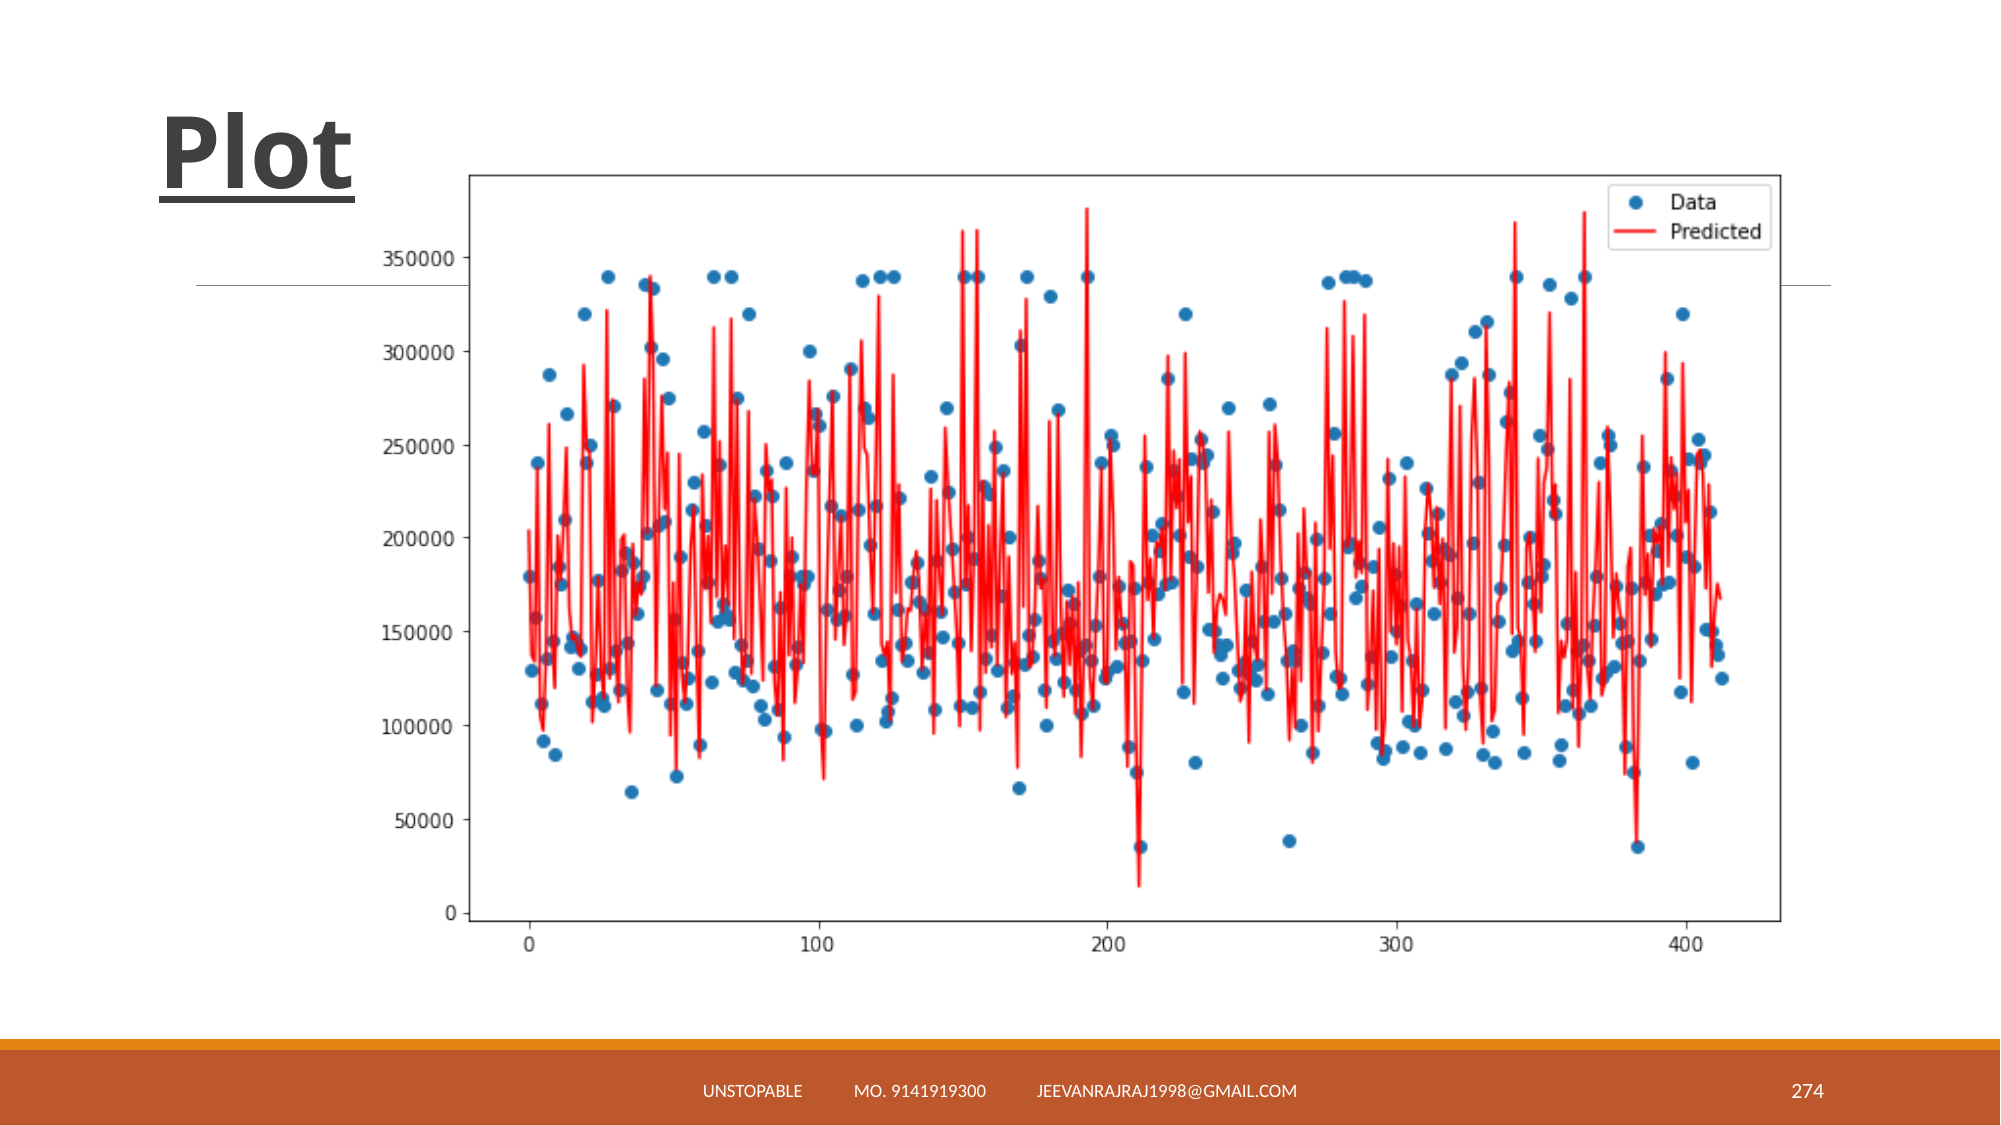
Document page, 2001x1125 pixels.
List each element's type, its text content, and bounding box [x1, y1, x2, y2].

footer unstopable Mo. 9141919300 jeevanrajraj1998@gmail.com [604, 1059, 1396, 1120]
slide_number 274 [1624, 1059, 1840, 1120]
title Plot [143, 39, 1794, 216]
picture [366, 162, 1795, 969]
